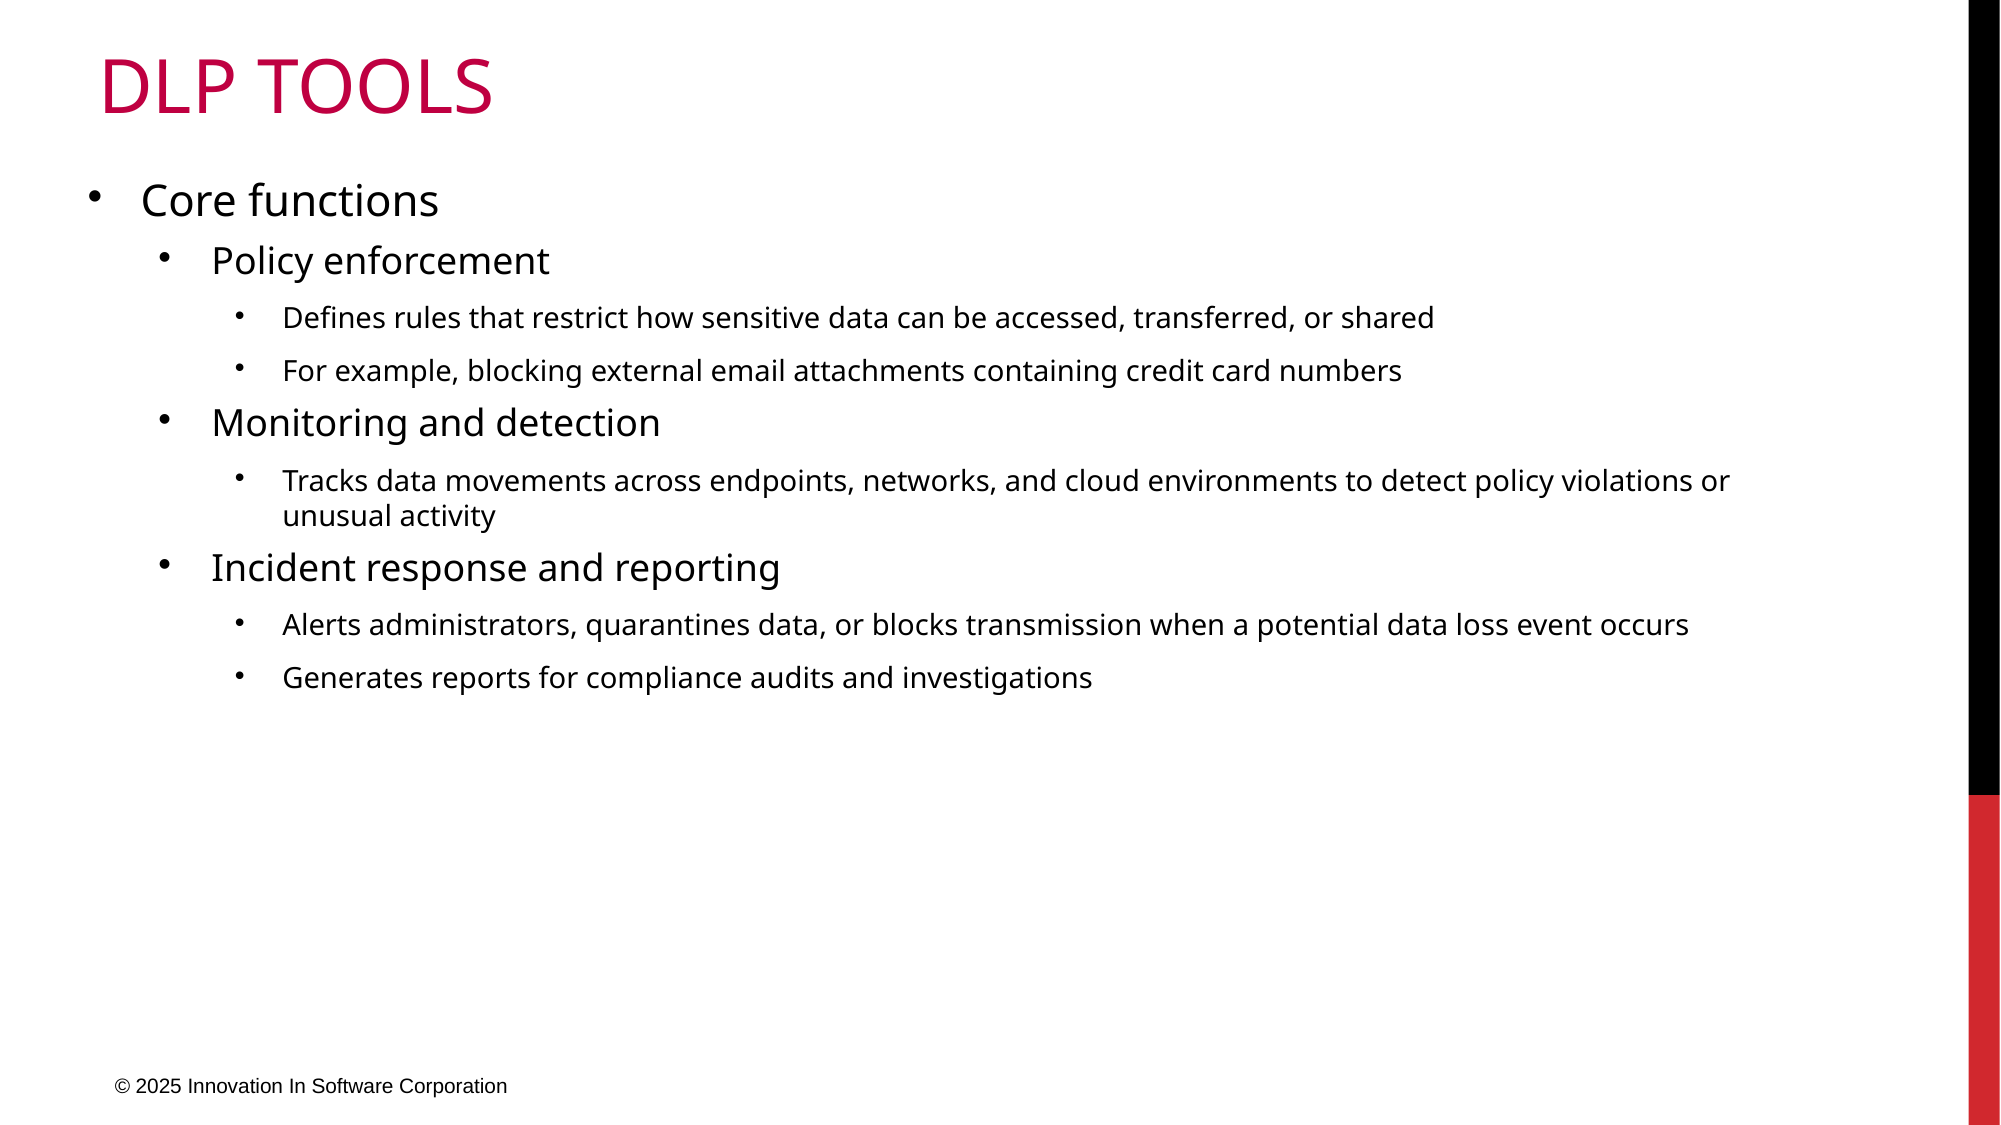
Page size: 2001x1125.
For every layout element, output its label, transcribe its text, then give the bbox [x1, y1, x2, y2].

title DLP Tools [98, 0, 1770, 186]
footer © 2025 Innovation In Software Corporation [99, 1065, 850, 1112]
list Core functions Policy enforcement Defines rules that restrict how sensitive data can be accessed, transferred, or shared For example, blocking external email attachments containing credit card numbers Monitoring and detection Tracks data movements across endpoints, networks, and cloud environments to detect policy violations or unusual activity Incident response and reporting Alerts administrators, quarantines data, or blocks transmission when a potential data loss event occurs Generates reports for compliance audits and investigations [69, 172, 1766, 1004]
